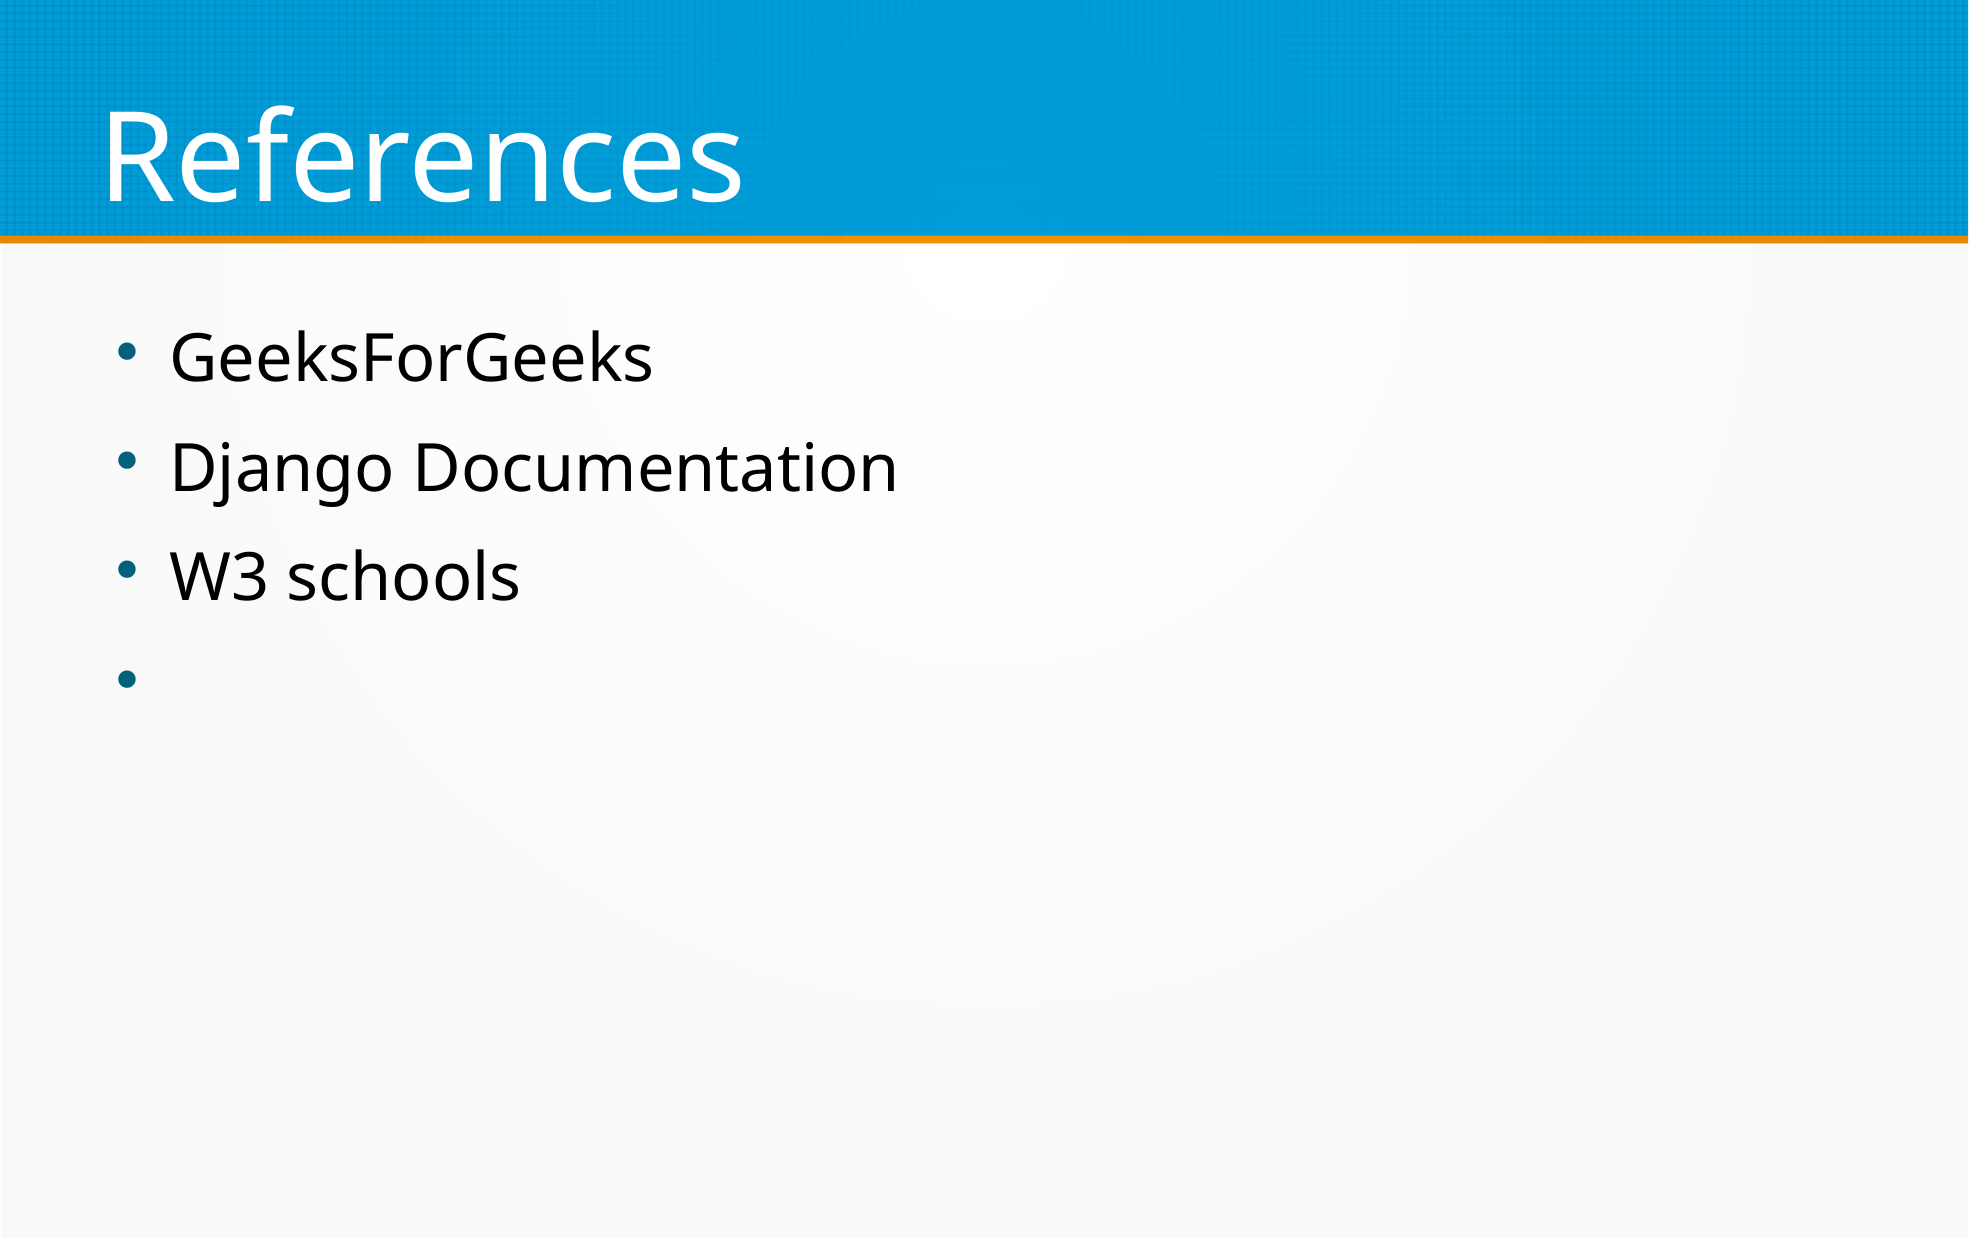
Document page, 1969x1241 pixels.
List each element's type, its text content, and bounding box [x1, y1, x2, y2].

text_box GeeksForGeeks Django Documentation W3 schools [98, 314, 1860, 1080]
picture [0, 236, 1969, 1241]
text_box References [98, 19, 1870, 227]
